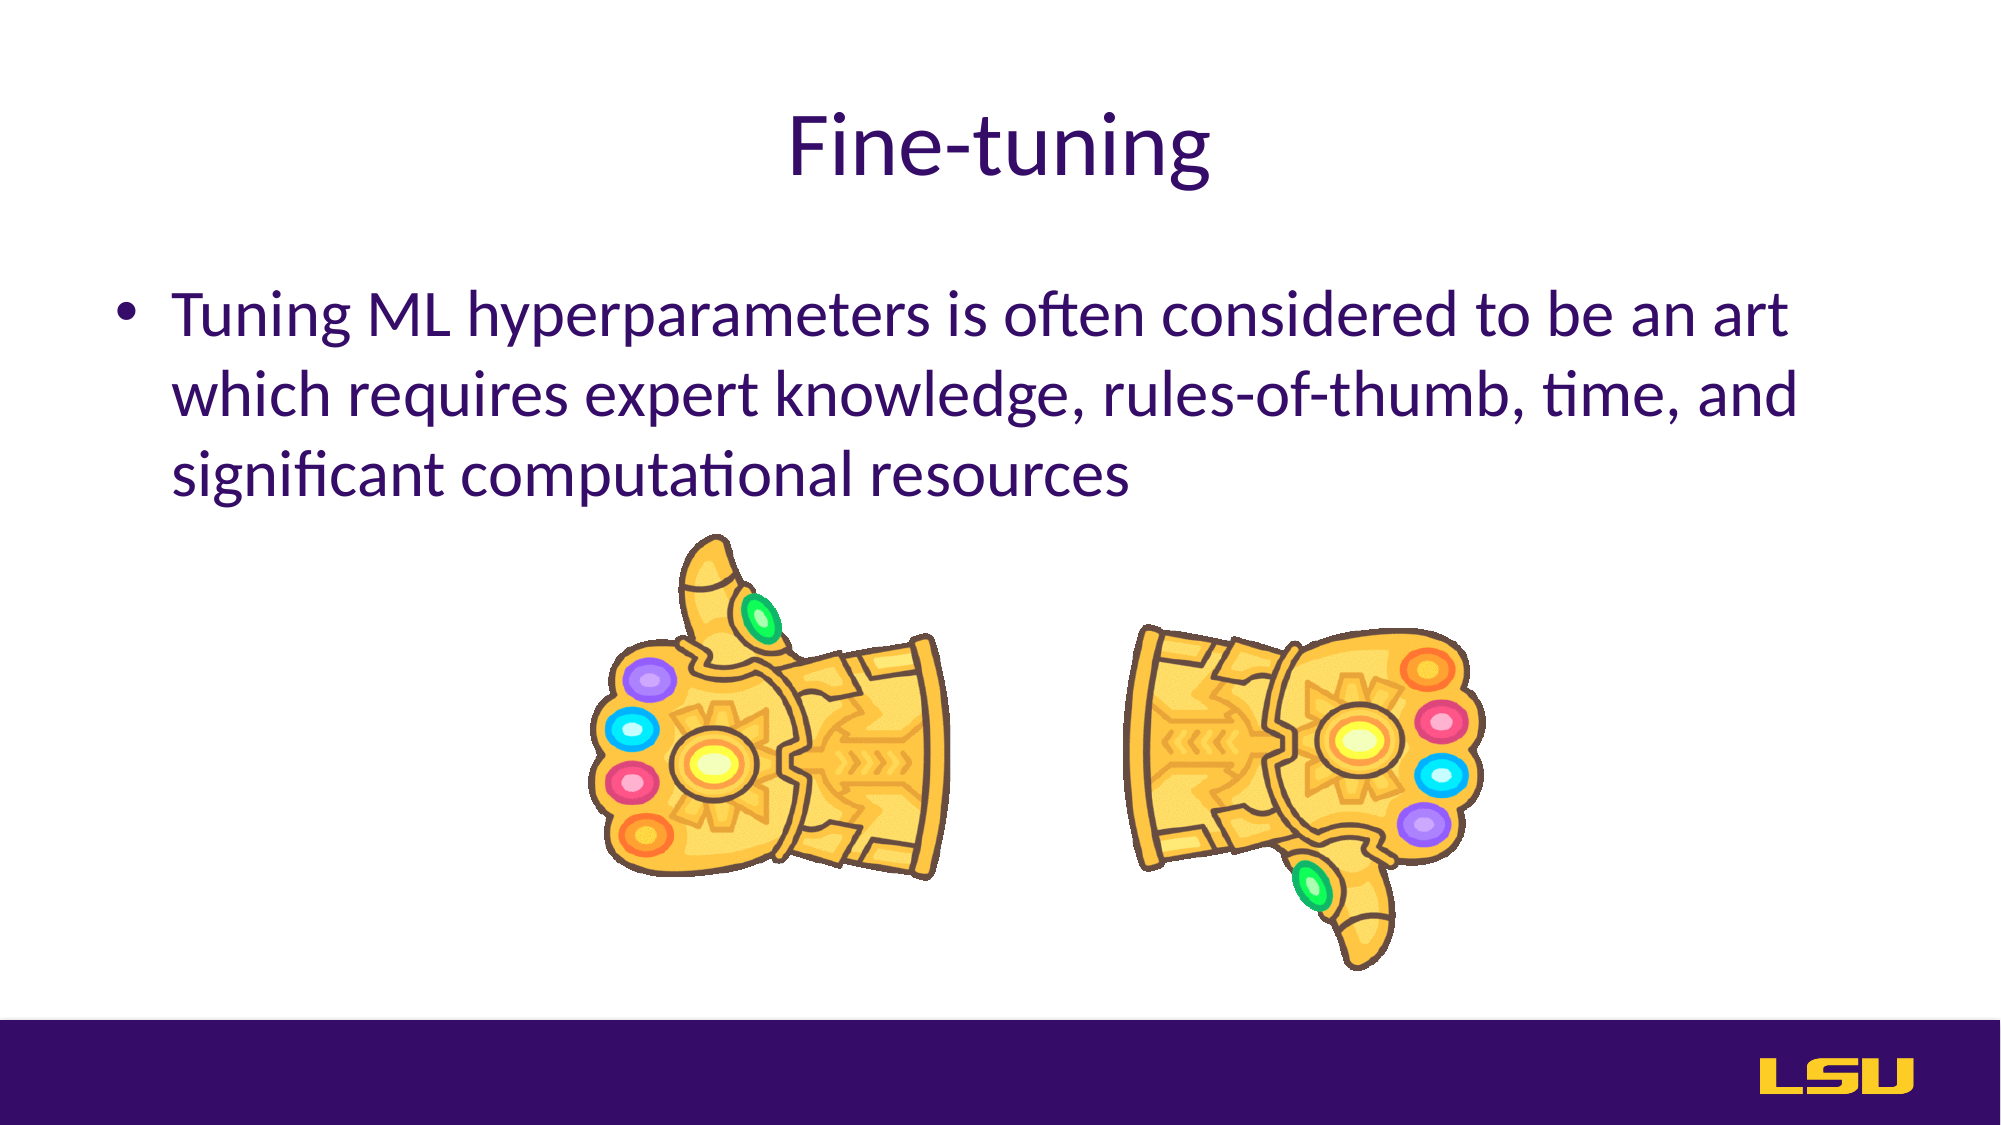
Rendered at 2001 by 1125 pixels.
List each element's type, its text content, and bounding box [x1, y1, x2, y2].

title Fine-tuning [99, 45, 1900, 233]
list Tuning ML hyperparameters is often considered to be an art which requires expert knowledge, rules-of-thumb, time, and significant computational resources [99, 262, 1900, 1005]
picture [1073, 581, 1528, 1036]
picture [546, 469, 1001, 923]
